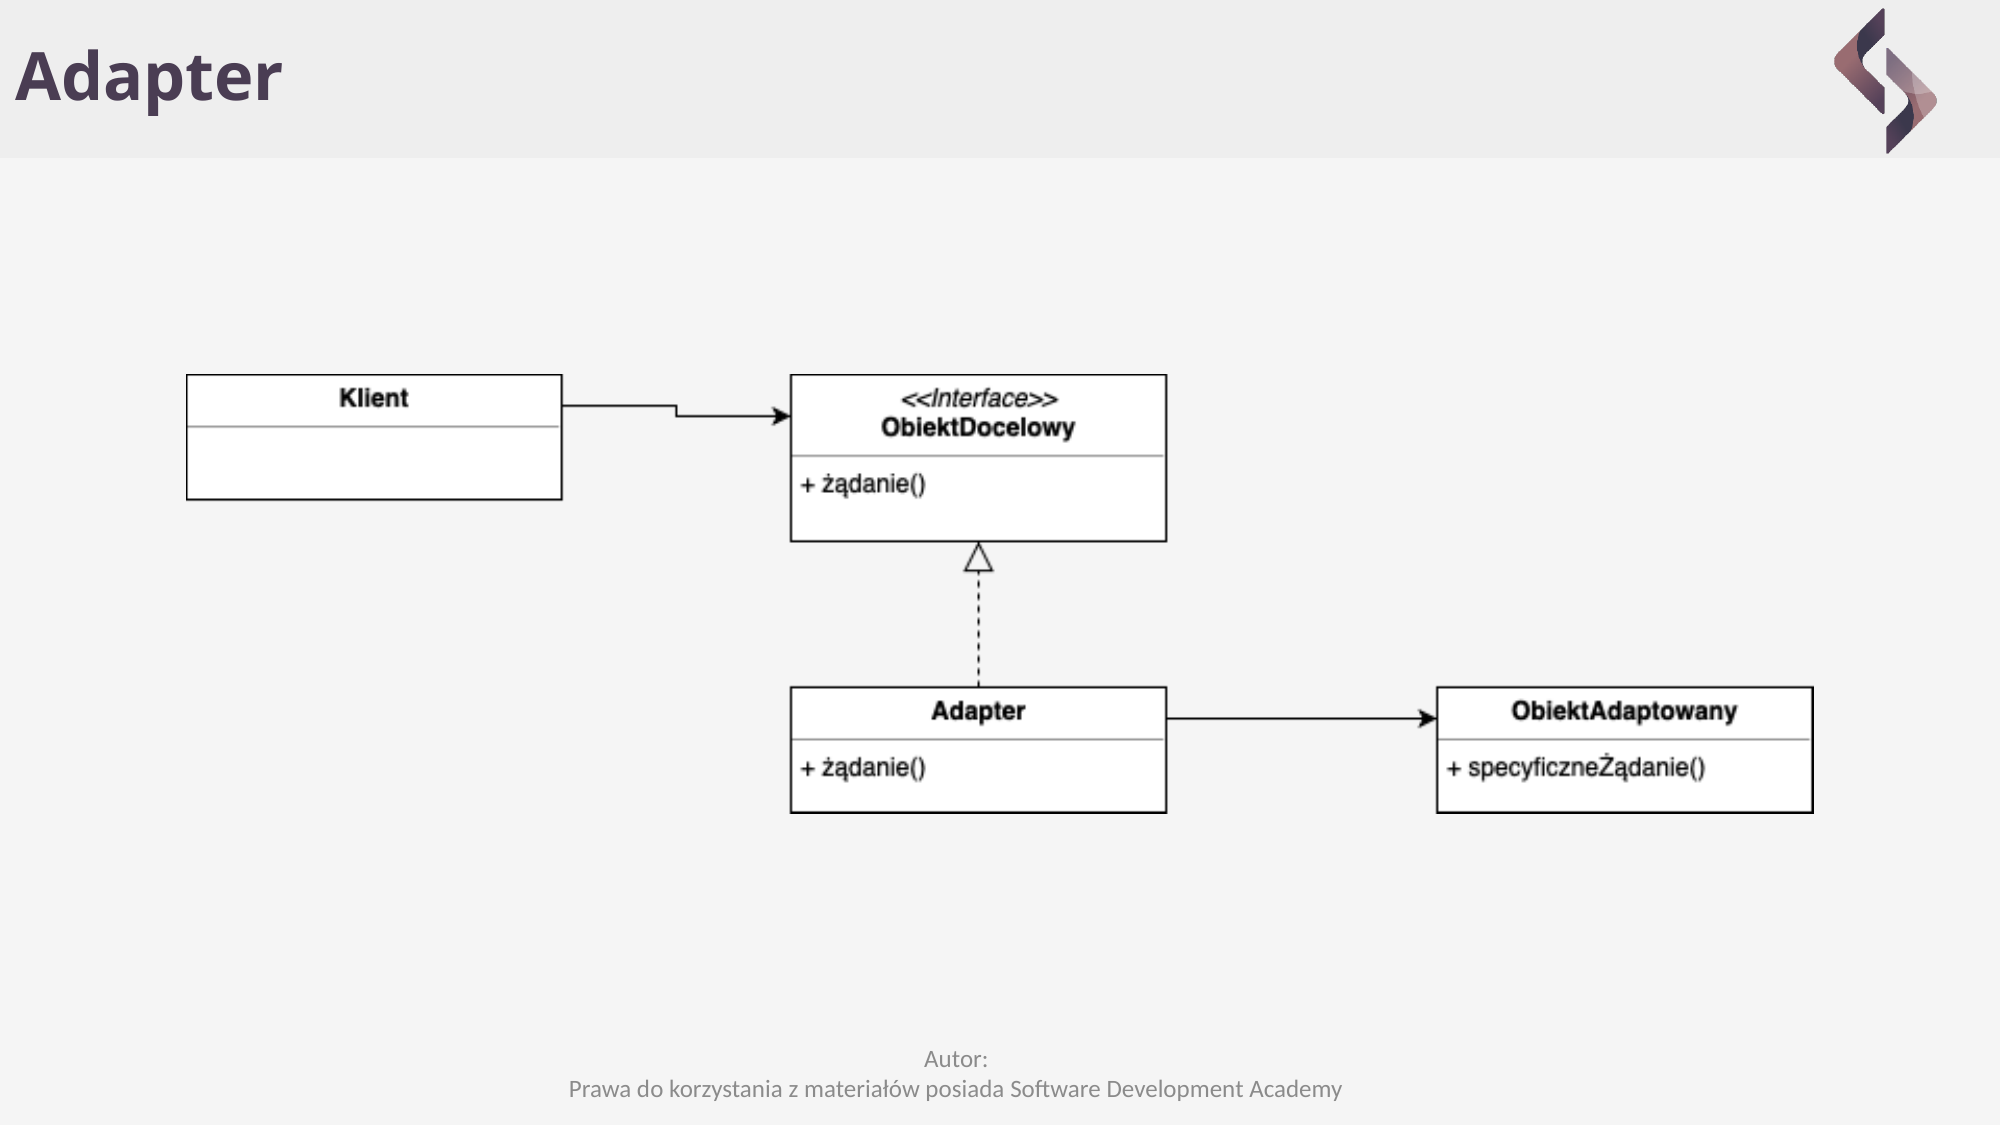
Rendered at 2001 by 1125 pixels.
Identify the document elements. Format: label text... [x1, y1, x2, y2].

picture [1787, 0, 2001, 166]
footer Autor: Prawa do korzystania z materiałów posiada Software Development Academy [486, 1042, 1427, 1103]
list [186, 374, 1814, 814]
title Adapter [0, 0, 1788, 158]
